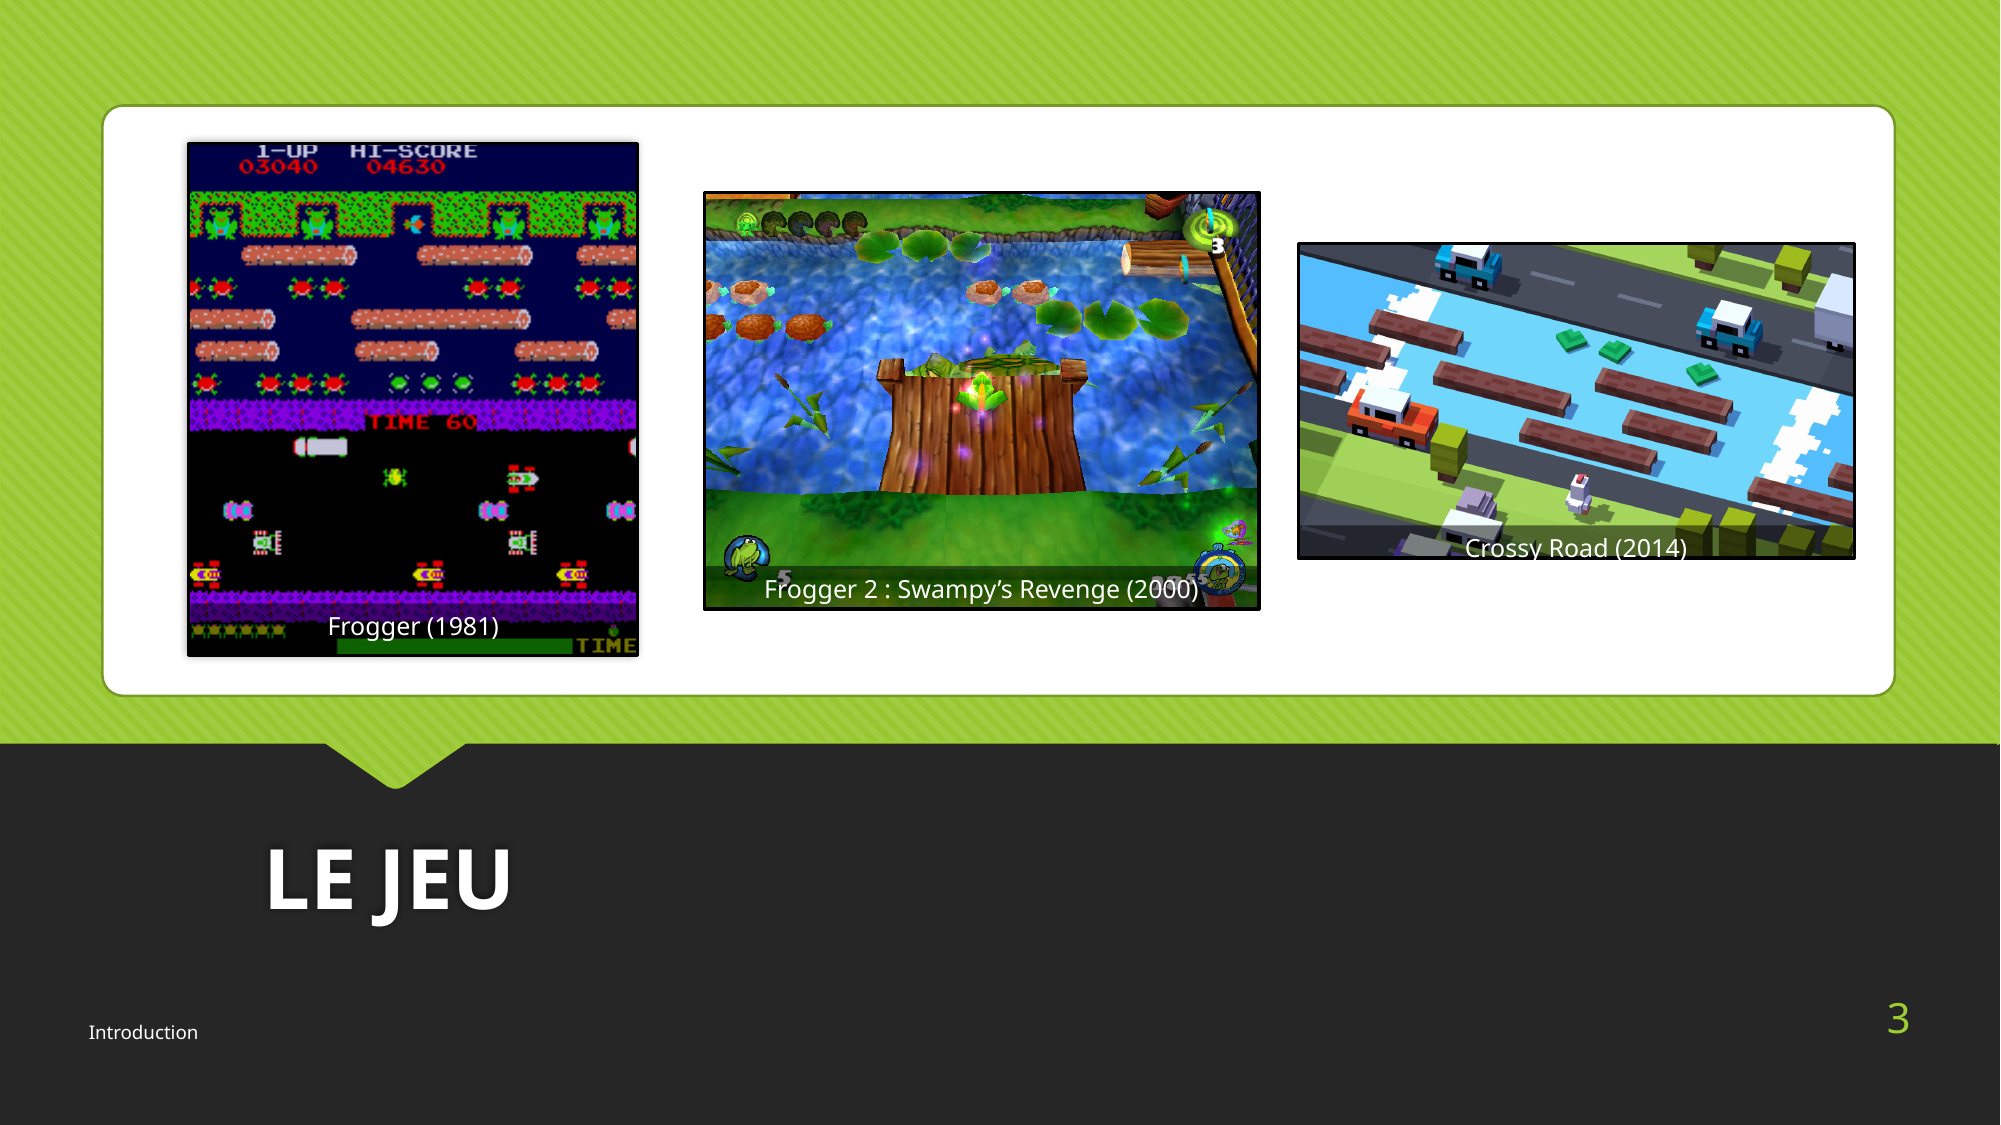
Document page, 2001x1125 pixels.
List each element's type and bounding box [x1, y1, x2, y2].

list [190, 144, 637, 655]
text_box [0, 742, 2000, 1125]
text_box [101, 104, 1897, 698]
text_box [0, 0, 2000, 742]
picture [705, 193, 1258, 608]
picture [1299, 244, 1853, 557]
